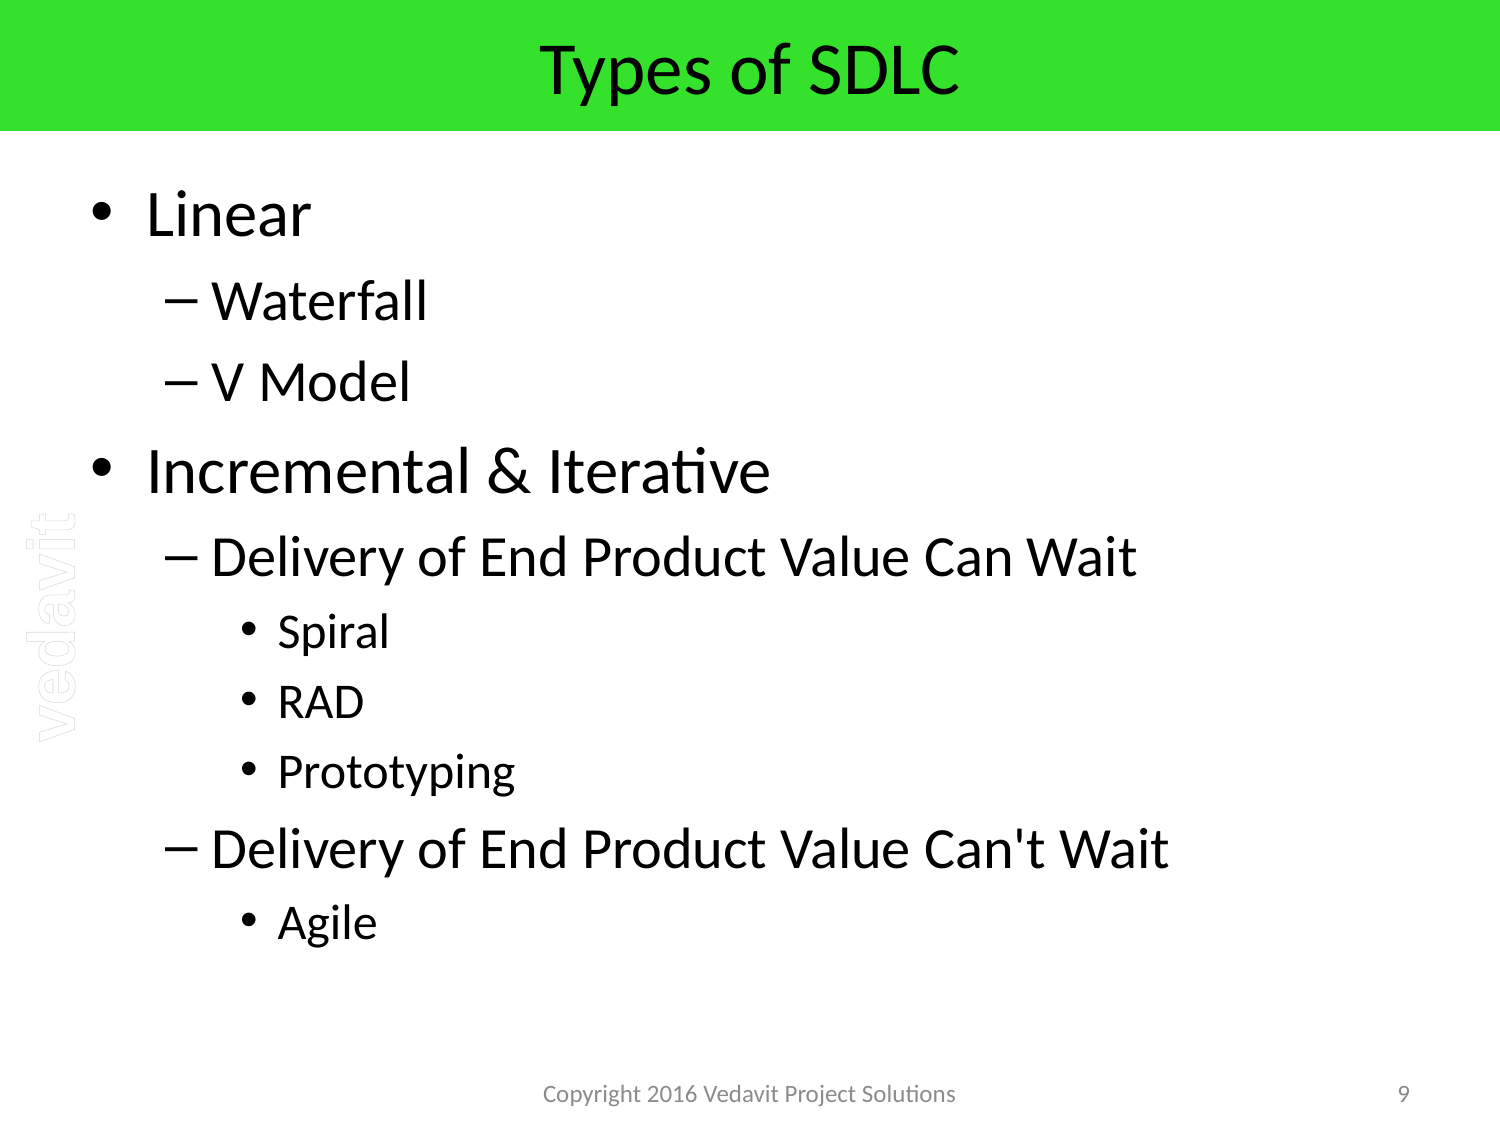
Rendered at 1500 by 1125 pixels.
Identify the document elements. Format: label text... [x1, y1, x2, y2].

footer Copyright 2016 Vedavit Project Solutions [512, 1062, 988, 1123]
slide_number 9 [1074, 1062, 1425, 1123]
title Types of SDLC [0, 0, 1500, 131]
list Linear Waterfall V Model Incremental & Iterative Delivery of End Product Value Can Wait Spiral RAD Prototyping Delivery of End Product Value Can't Wait Agile [75, 162, 1425, 1000]
